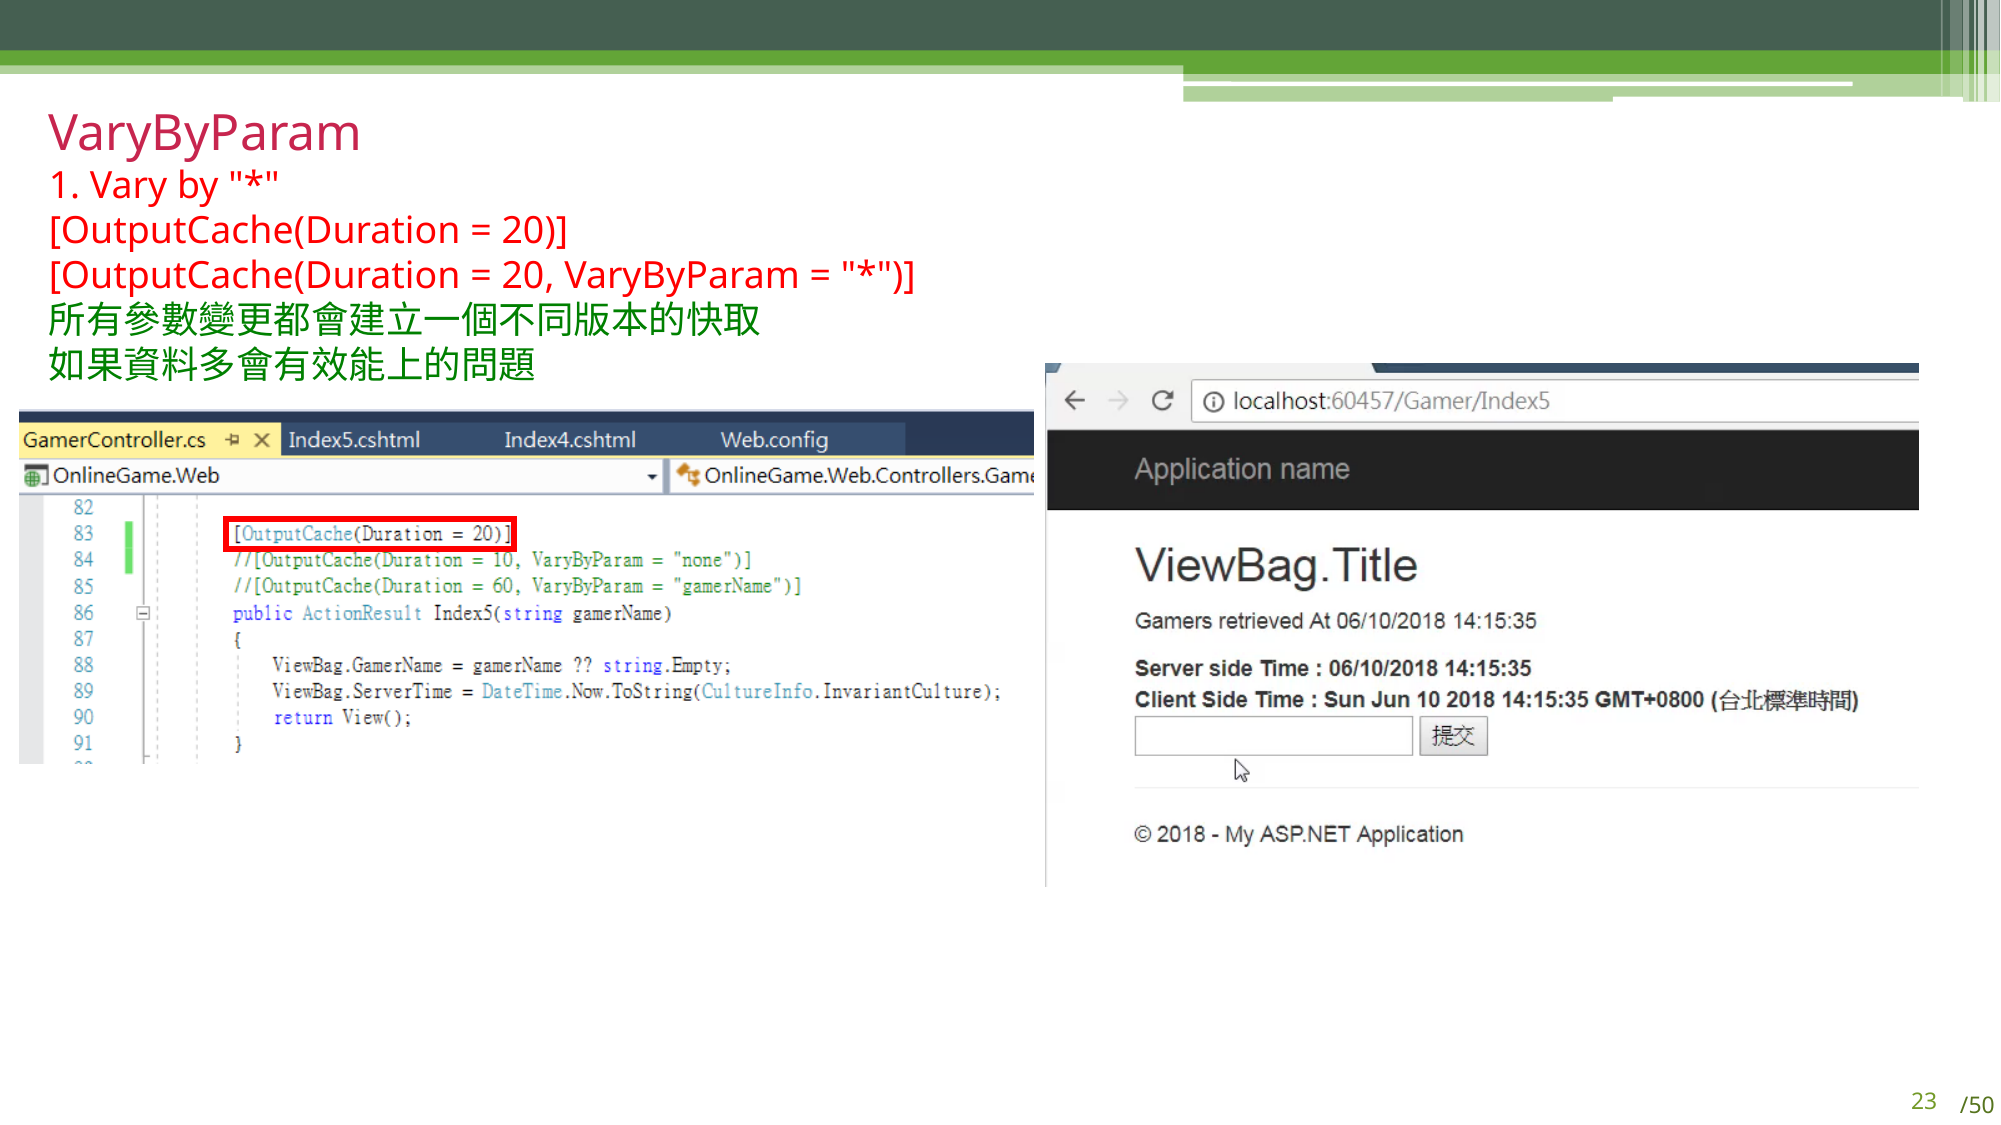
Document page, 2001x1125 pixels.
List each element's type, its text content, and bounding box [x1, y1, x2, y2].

footer /50 [1953, 1083, 2000, 1124]
text_box VaryByParam 1. Vary by "*" [OutputCache(Duration = 20)] [OutputCache(Duration = 20, VaryByParam = "*")] 所有參數變更都會建立一個不同版本的快取 如果資料多會有效能上的問題 [33, 93, 1034, 393]
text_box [1044, 362, 1920, 888]
picture [18, 409, 1034, 764]
slide_number 22 [1785, 1065, 1953, 1125]
